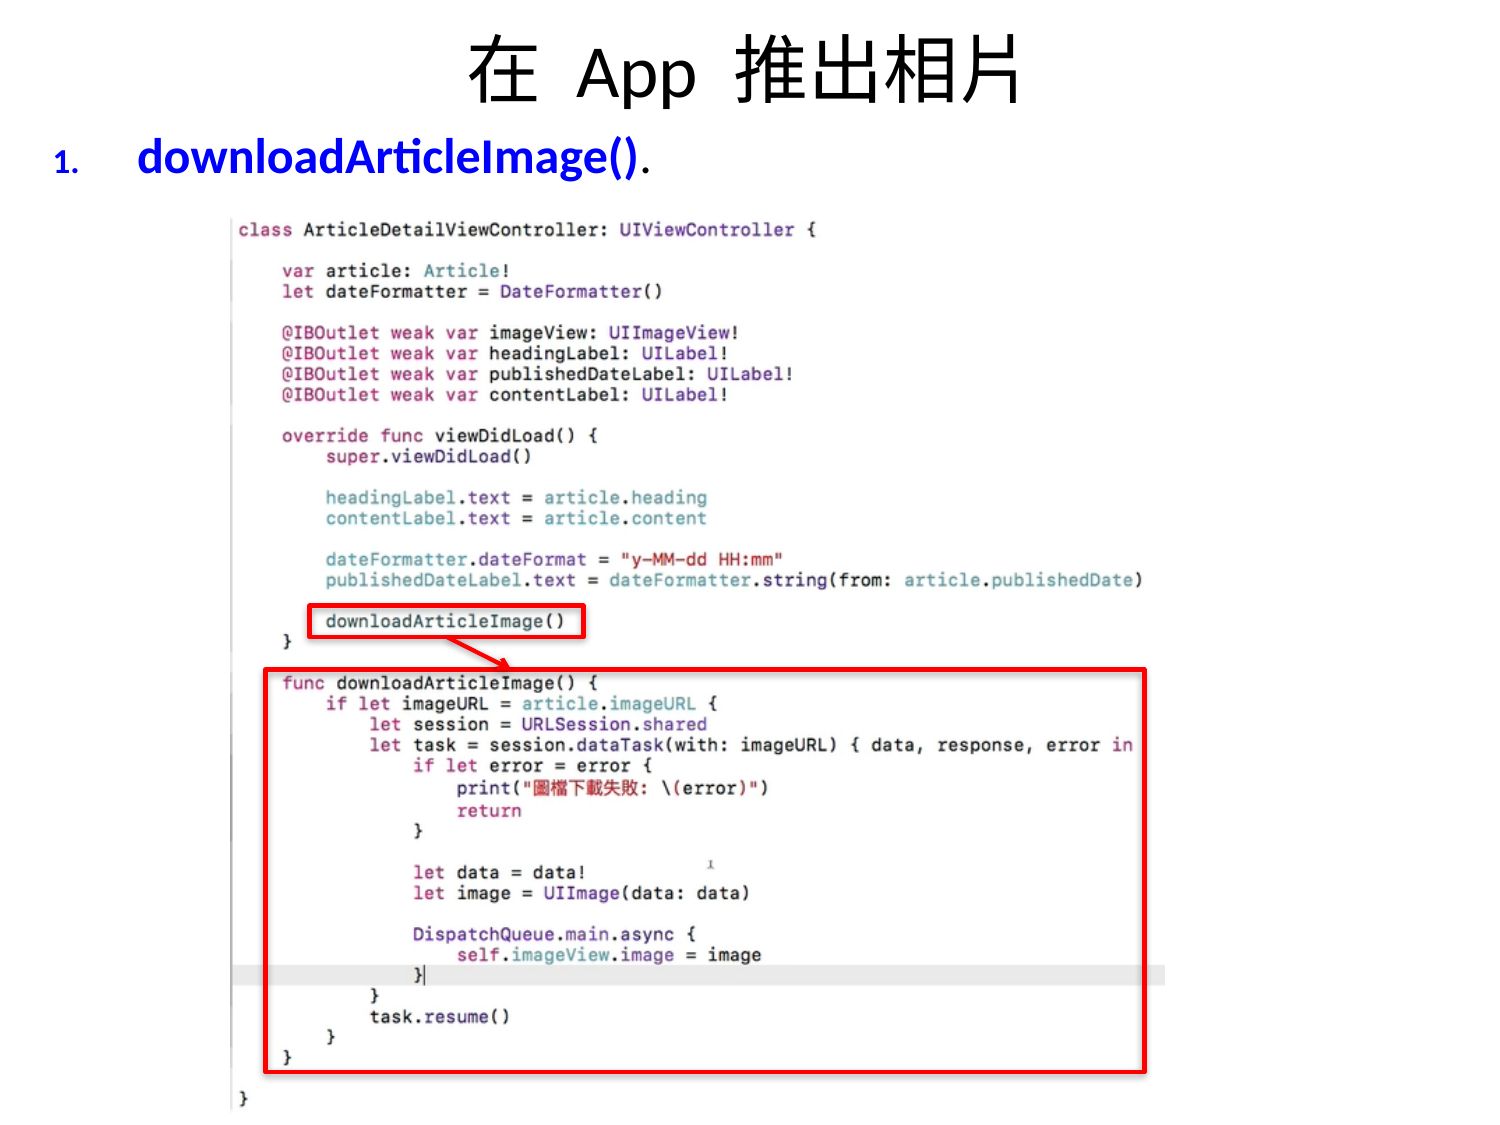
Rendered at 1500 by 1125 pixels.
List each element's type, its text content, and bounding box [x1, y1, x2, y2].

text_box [446, 636, 512, 670]
picture [230, 217, 1165, 1113]
list downloadArticleImage(). [37, 115, 1464, 261]
title 在 App 推出相片 [0, 0, 1500, 137]
